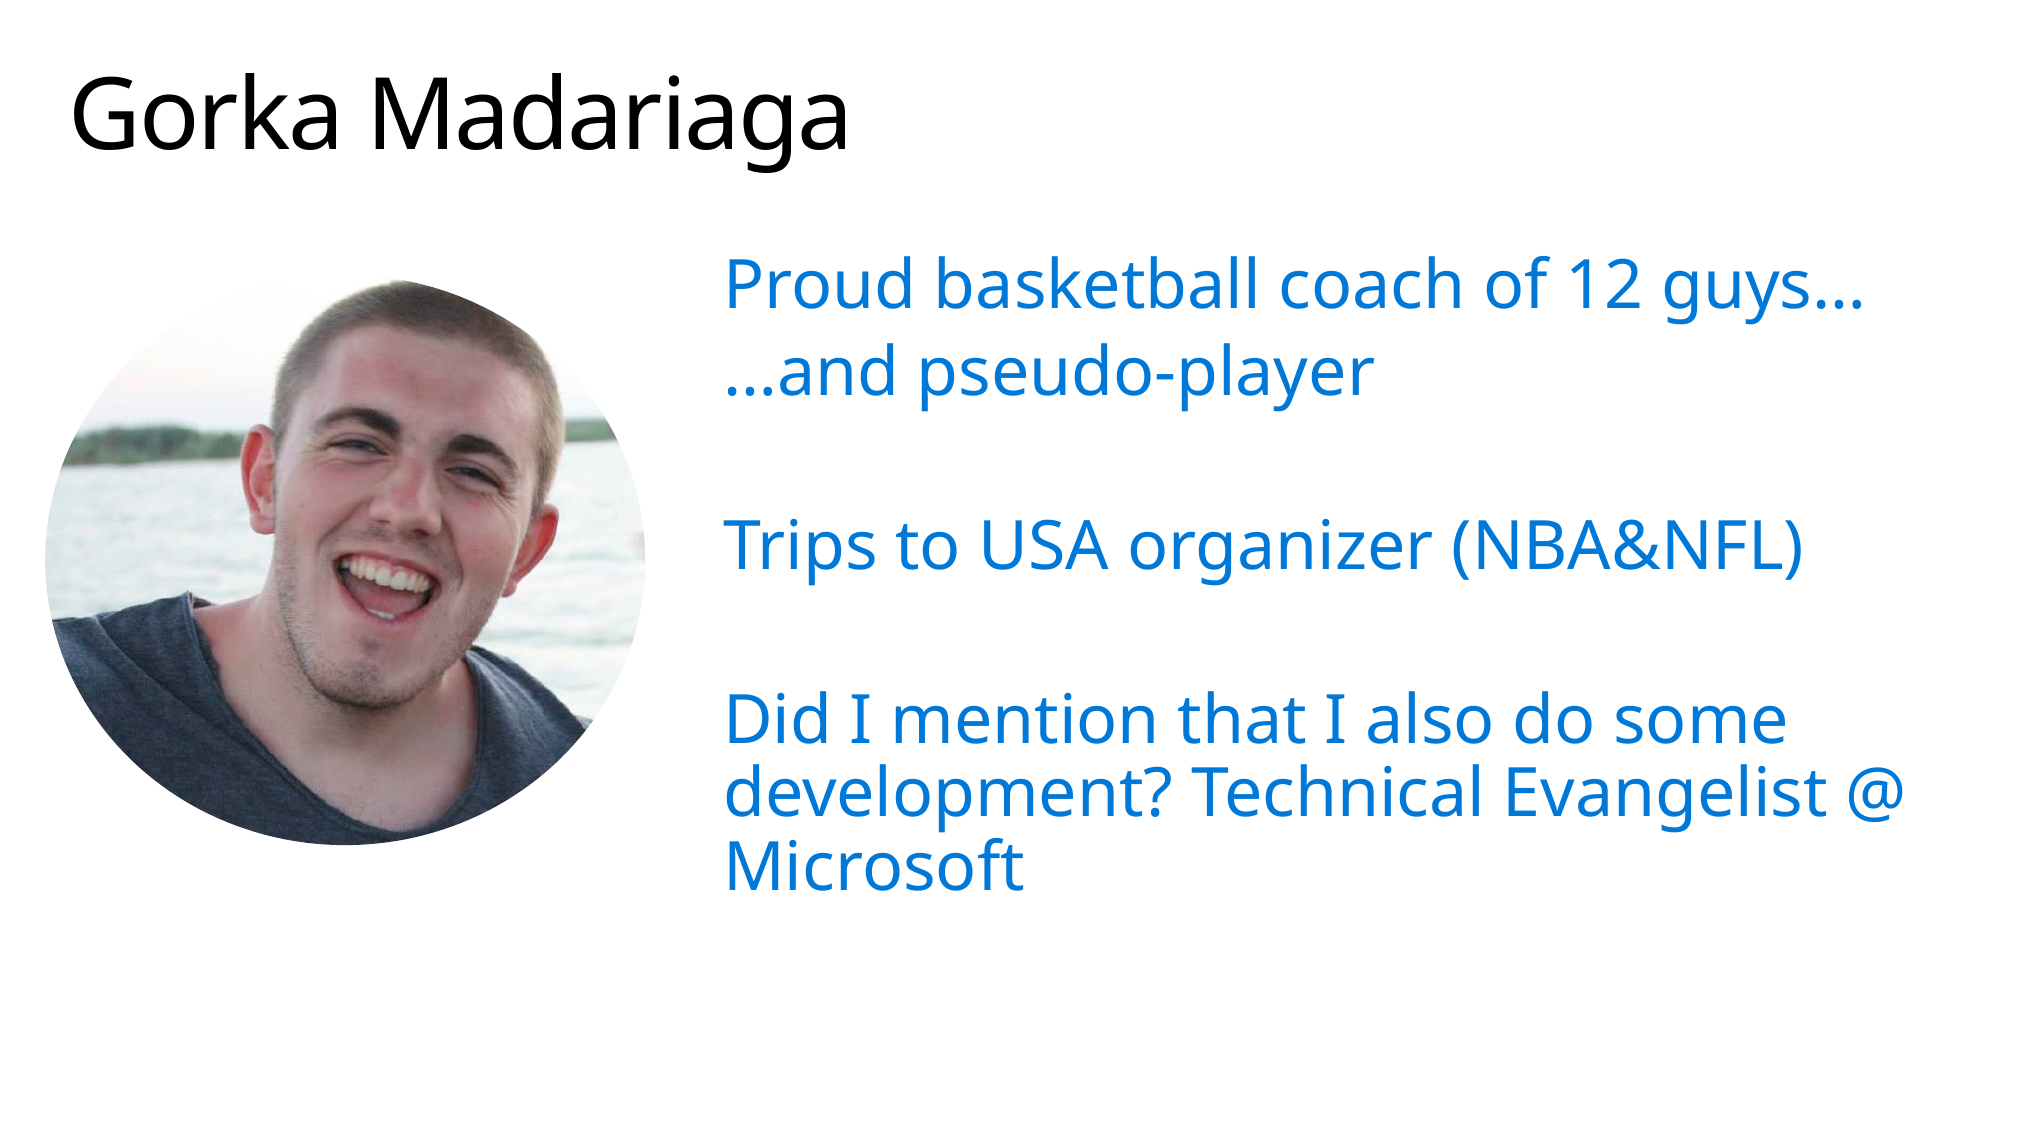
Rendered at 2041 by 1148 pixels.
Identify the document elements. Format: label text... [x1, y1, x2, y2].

title Gorka Madariaga [45, 48, 1996, 199]
picture [44, 274, 646, 846]
list Proud basketball coach of 12 guys… …and pseudo-player Trips to USA organizer (NBA&NFL) Did I mention that I also do some development? Technical Evangelist @ Microsoft [699, 234, 2000, 955]
